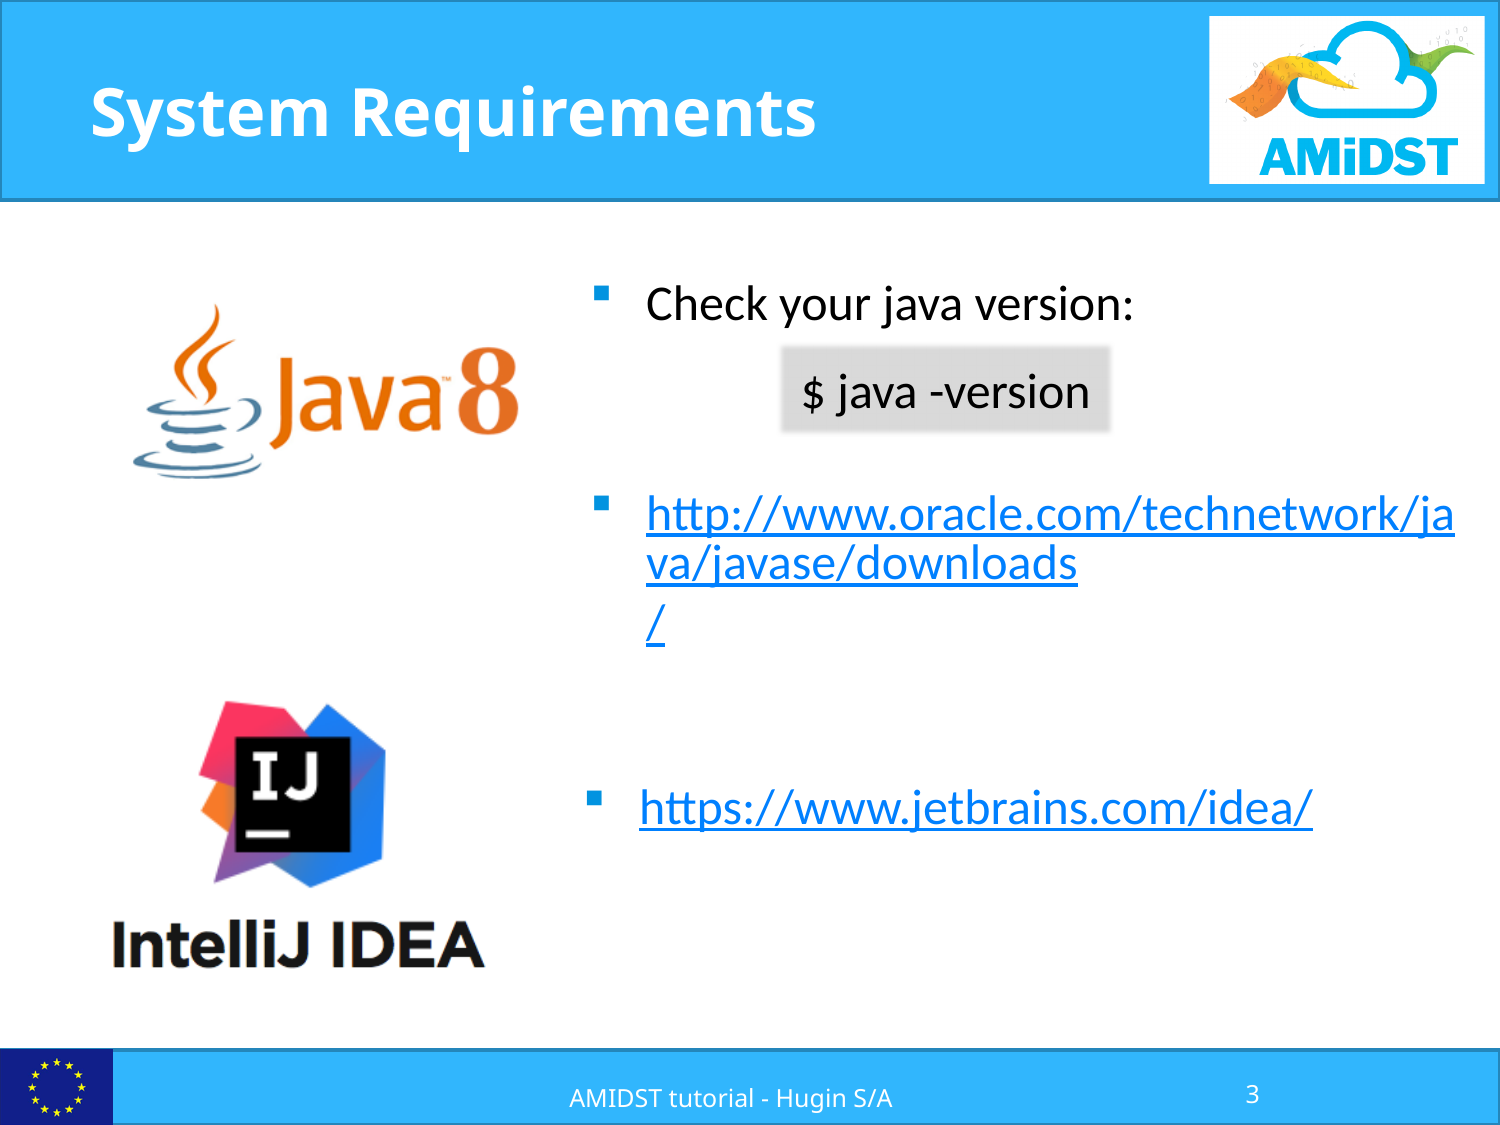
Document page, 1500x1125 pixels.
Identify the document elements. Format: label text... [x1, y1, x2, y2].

list Check your java version: http://www.oracle.com/technetwork/java/javase/downloads/ [575, 262, 1475, 613]
title System Requirements [75, 45, 1075, 175]
text_box https://www.jetbrains.com/idea/ [567, 767, 1468, 880]
footer AMIDST tutorial - Hugin S/A [399, 1067, 1063, 1125]
picture [0, 1049, 113, 1125]
text_box https://www.jetbrains.com/idea/ [779, 343, 1112, 434]
picture [124, 299, 525, 487]
slide_number 3 [1162, 1065, 1275, 1125]
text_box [101, 683, 488, 988]
text_box $ java -version [783, 347, 1109, 431]
